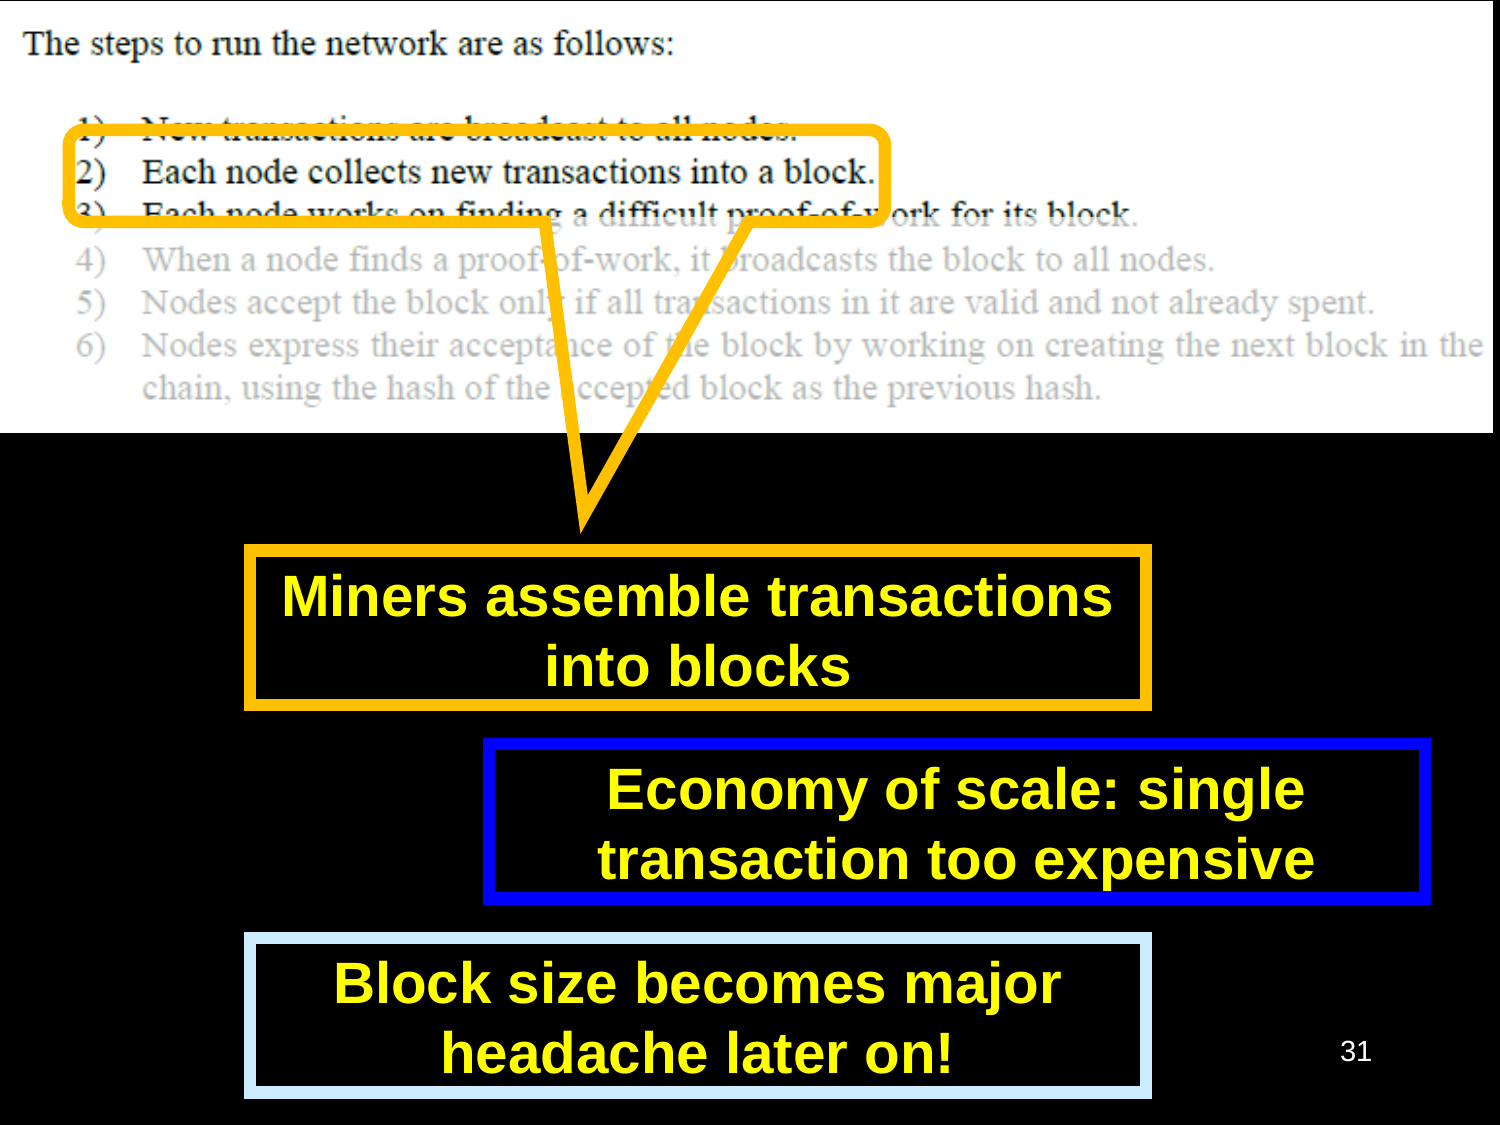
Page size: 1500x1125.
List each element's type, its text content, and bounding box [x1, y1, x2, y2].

text_box Economy of scale: single transaction too expensive [488, 744, 1425, 899]
text_box Block size becomes major headache later on! [249, 937, 1146, 1093]
slide_number 31 [1152, 1024, 1388, 1101]
text_box [574, 441, 626, 515]
text_box Miners assemble transactions into blocks [249, 550, 1146, 706]
picture [0, 1, 1493, 433]
